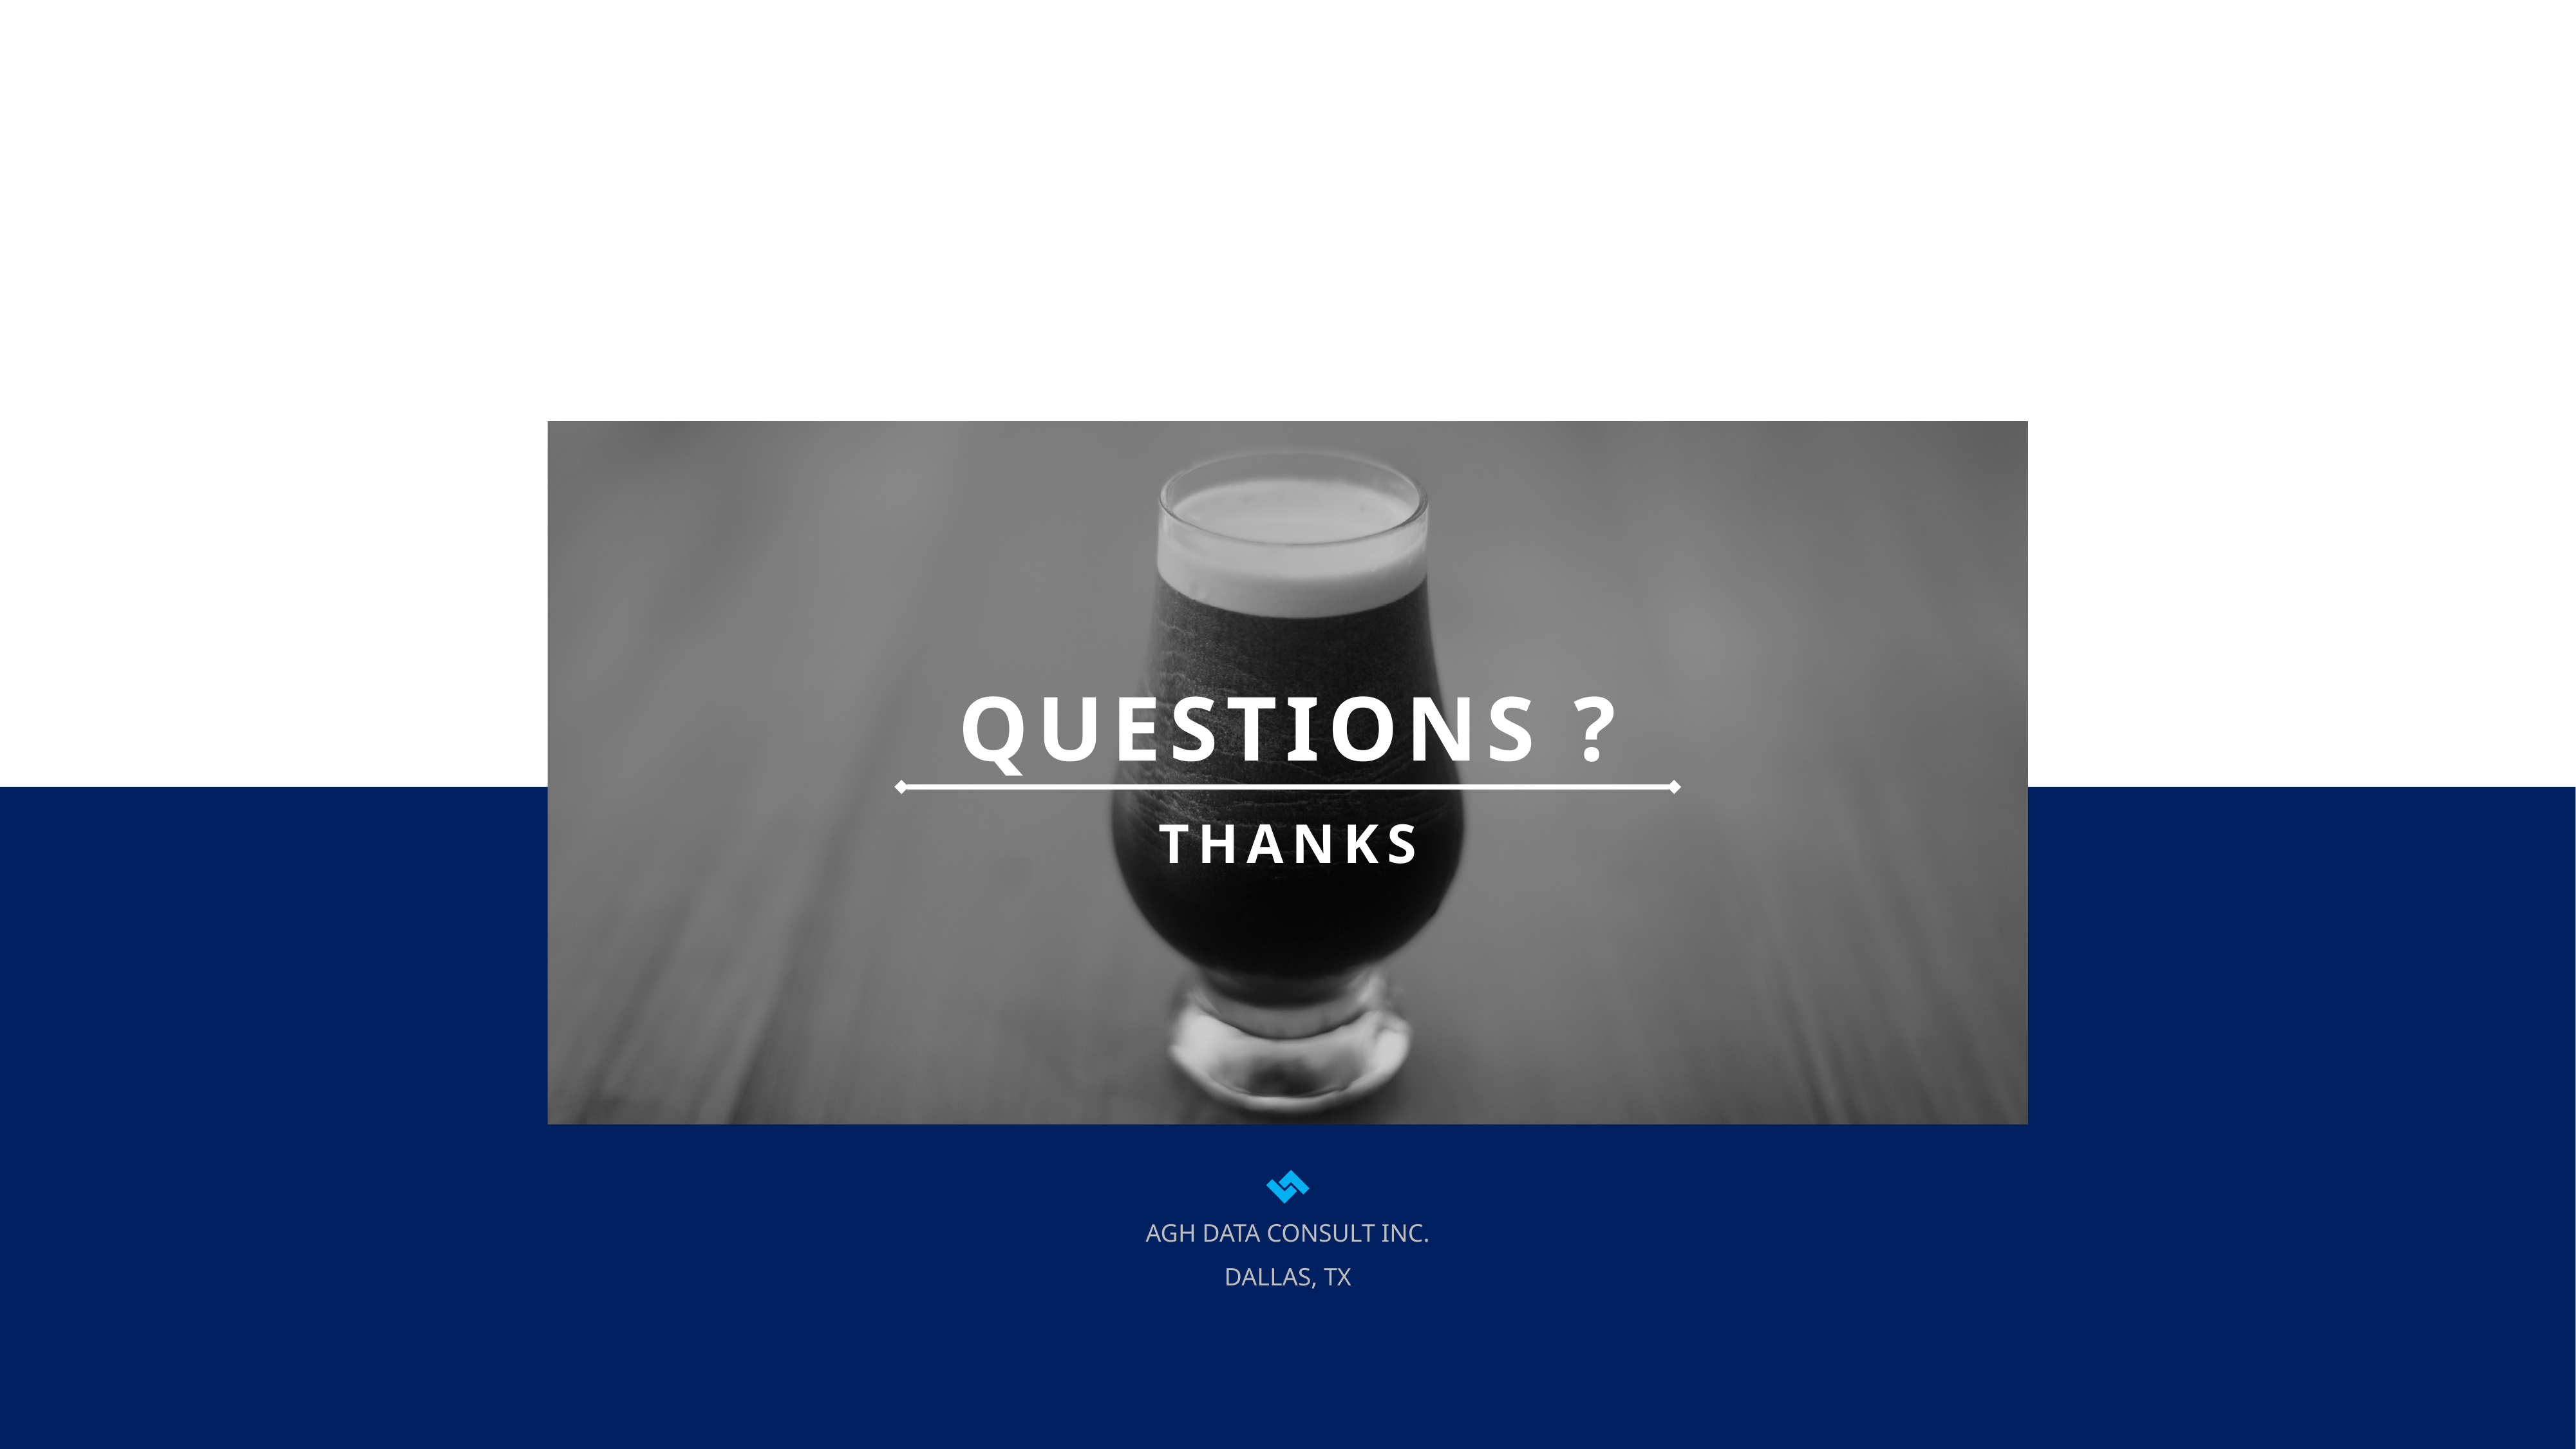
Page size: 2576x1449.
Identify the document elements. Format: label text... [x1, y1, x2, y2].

text_box AGH DATA CONSULT INC. DALLAS, TX [755, 1204, 1820, 1291]
picture [547, 421, 2028, 1124]
text_box [0, 786, 2576, 1449]
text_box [1266, 1170, 1310, 1204]
